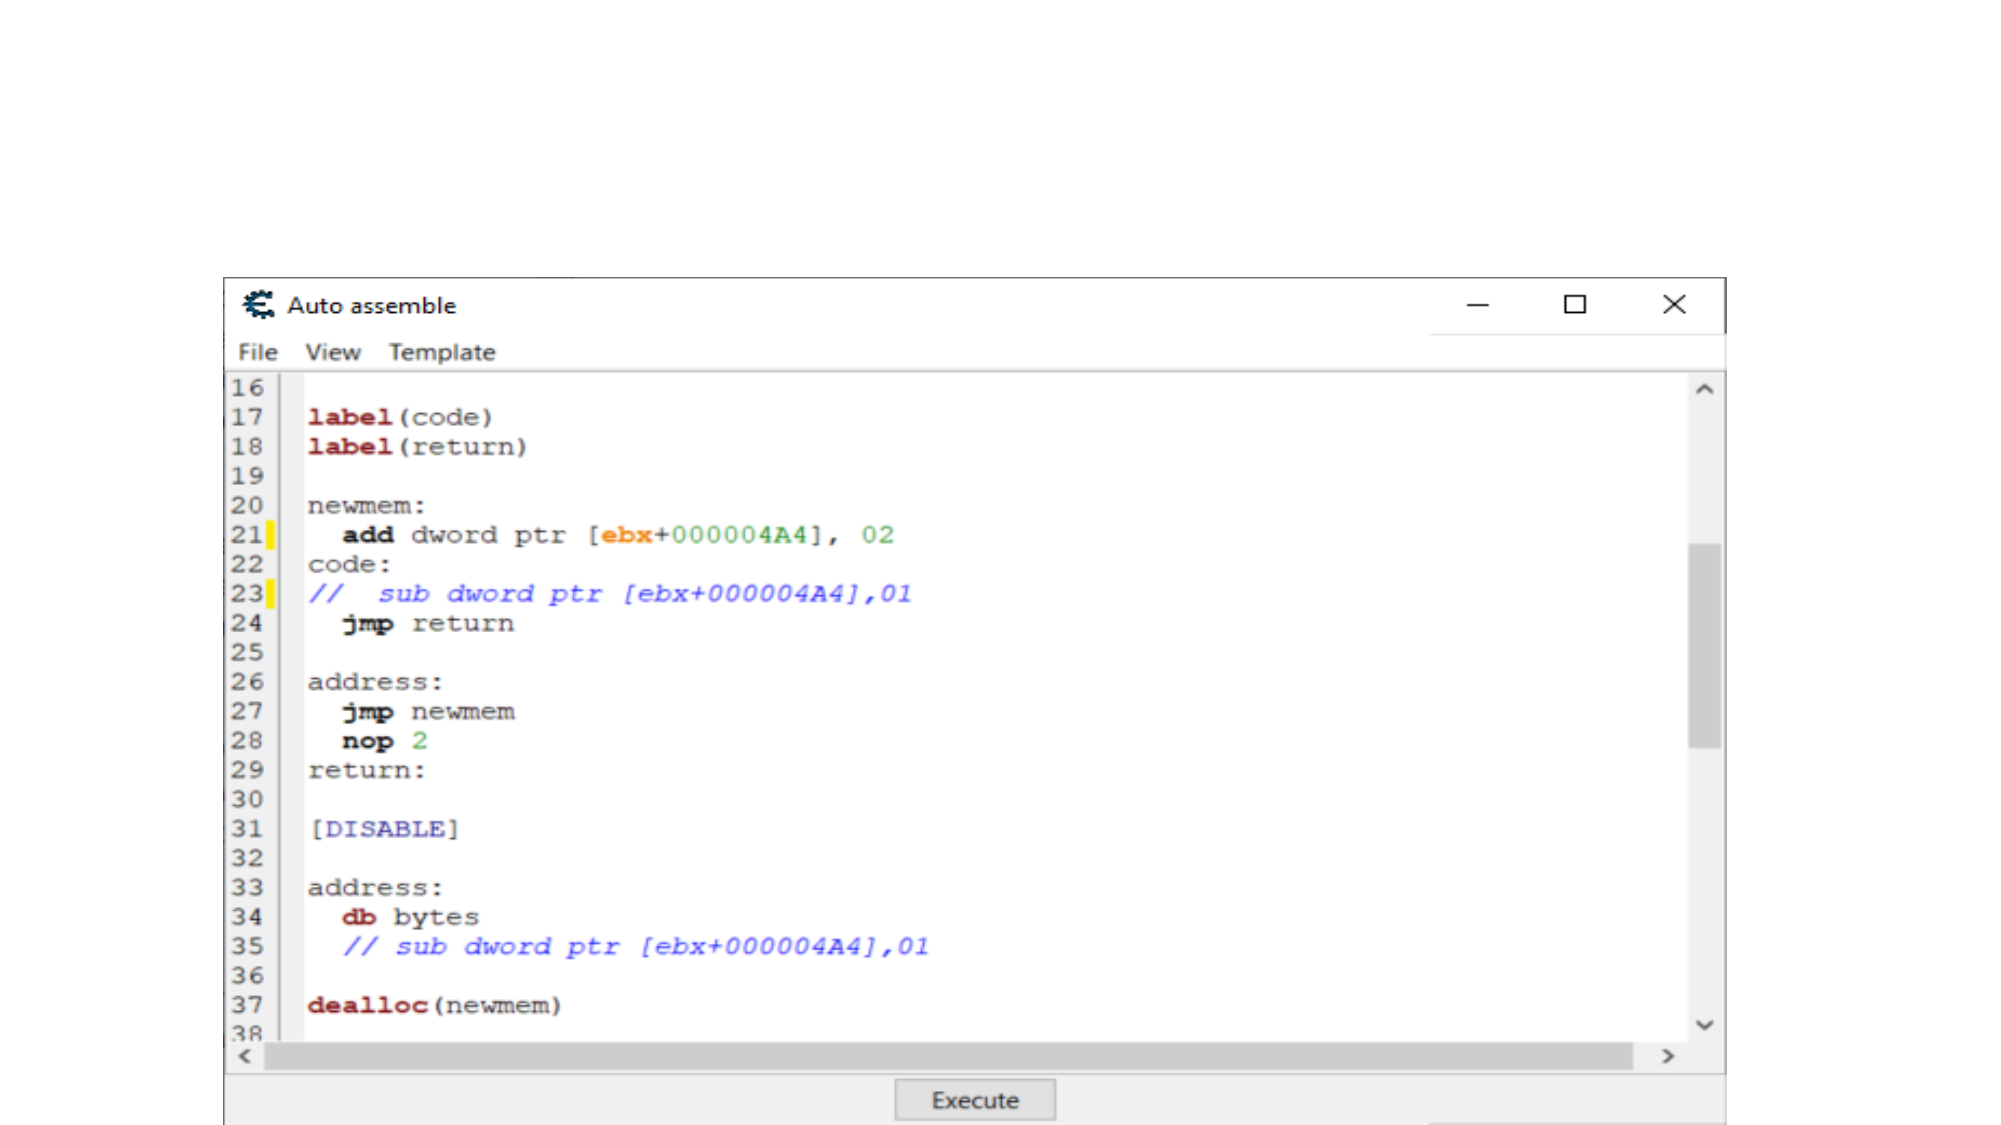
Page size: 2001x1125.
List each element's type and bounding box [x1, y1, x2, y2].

list [223, 277, 1727, 1125]
